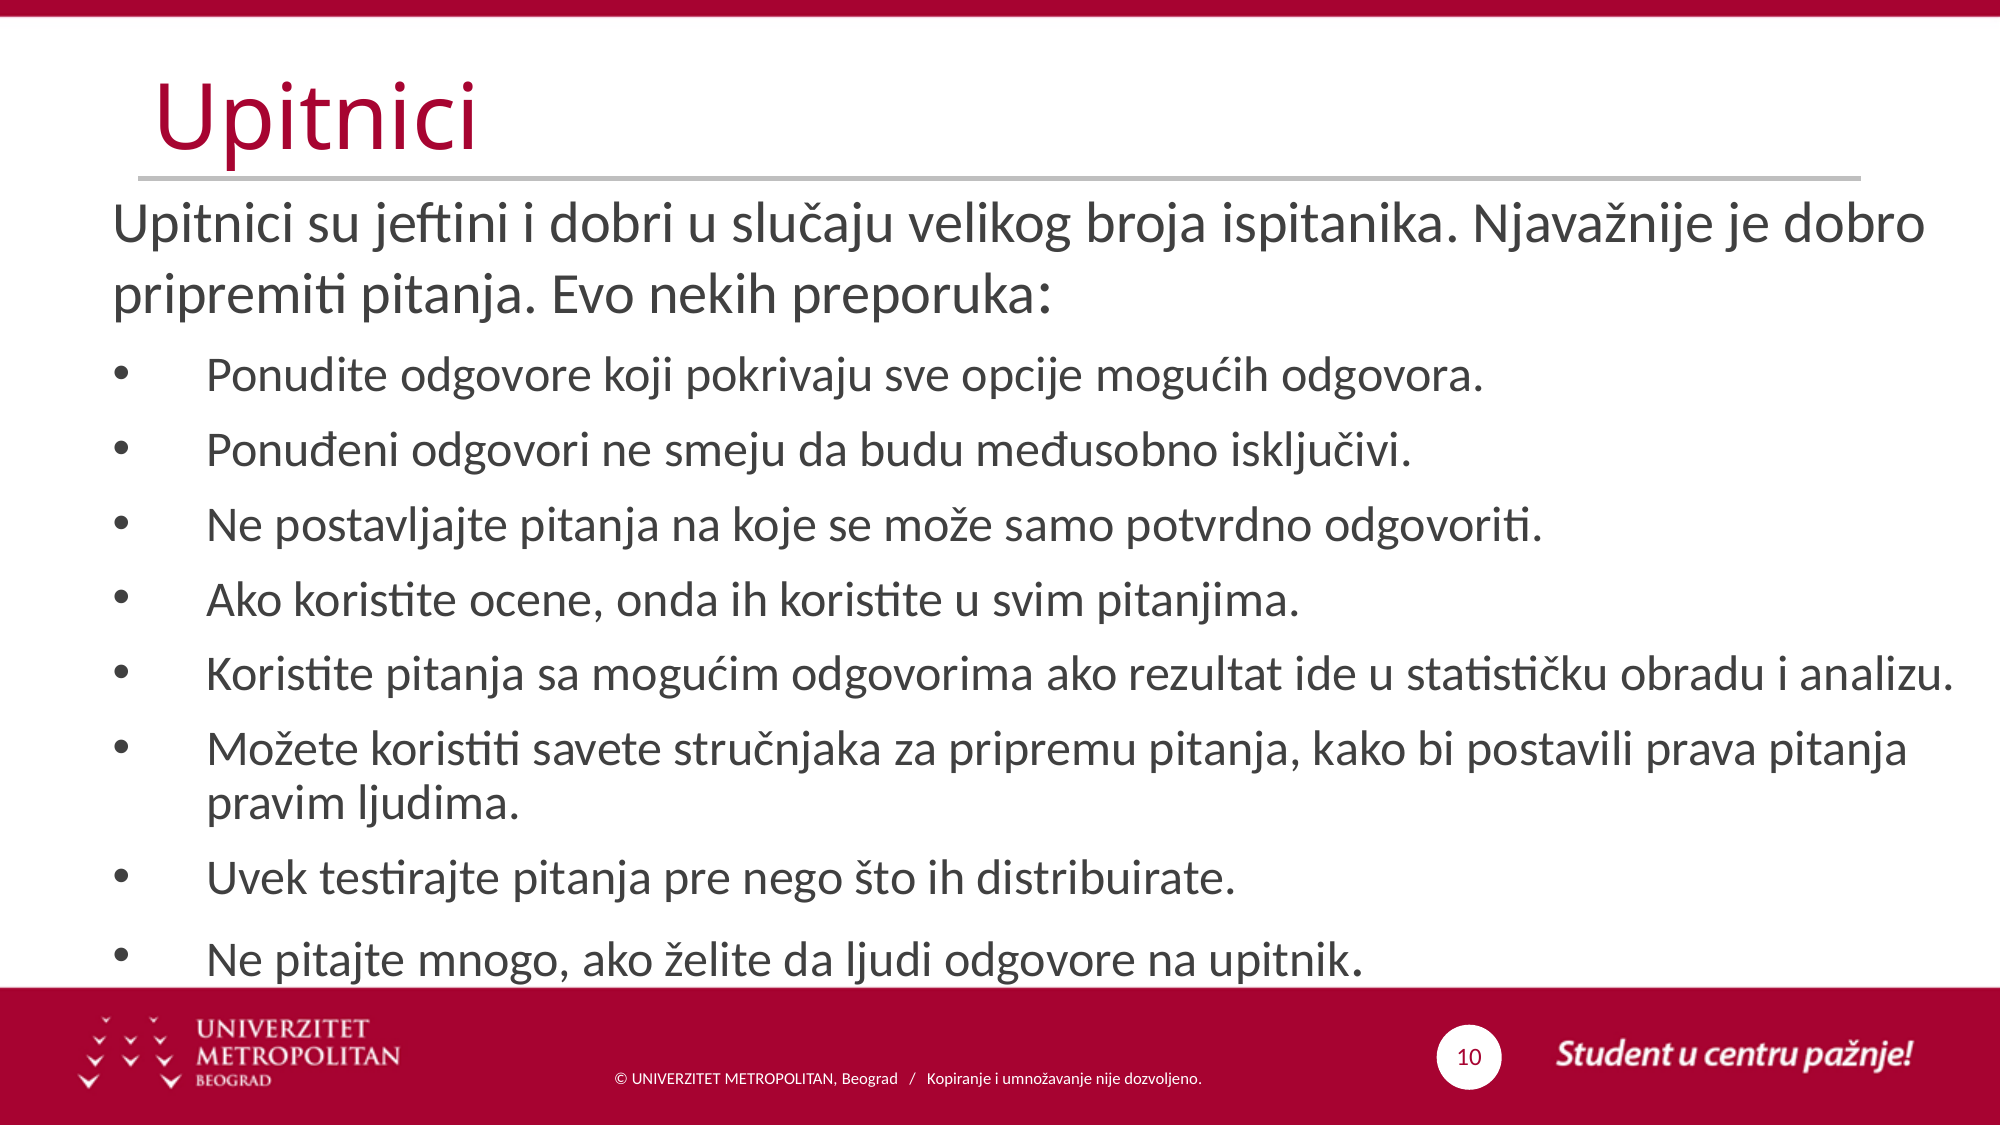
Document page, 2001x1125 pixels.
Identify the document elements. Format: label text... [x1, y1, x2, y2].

picture [0, 0, 2000, 1125]
title Upitnici [137, 63, 1863, 185]
list Upitnici su jeftini i dobri u slučaju velikog broja ispitanika. Njavažnije je dobro pripremiti pitanja. Evo nekih preporuka: Ponudite odgovore koji pokrivaju sve opcije mogućih odgovora. Ponuđeni odgovori ne smeju da budu međusobno isključivi. Ne postavljajte pitanja na koje se može samo potvrdno odgovoriti. Ako koristite ocene, onda ih koristite u svim pitanjima. Koristite pitanja sa mogućim odgovorima ako rezultat ide u statističku obradu i analizu. Možete koristiti savete stručnjaka za pripremu pitanja, kako bi postavili prava pitanja pravim ljudima. Uvek testirajte pitanja pre nego što ih distribuirate. Ne pitajte mnogo, ako želite da ljudi odgovore na upitnik. [97, 185, 2000, 944]
